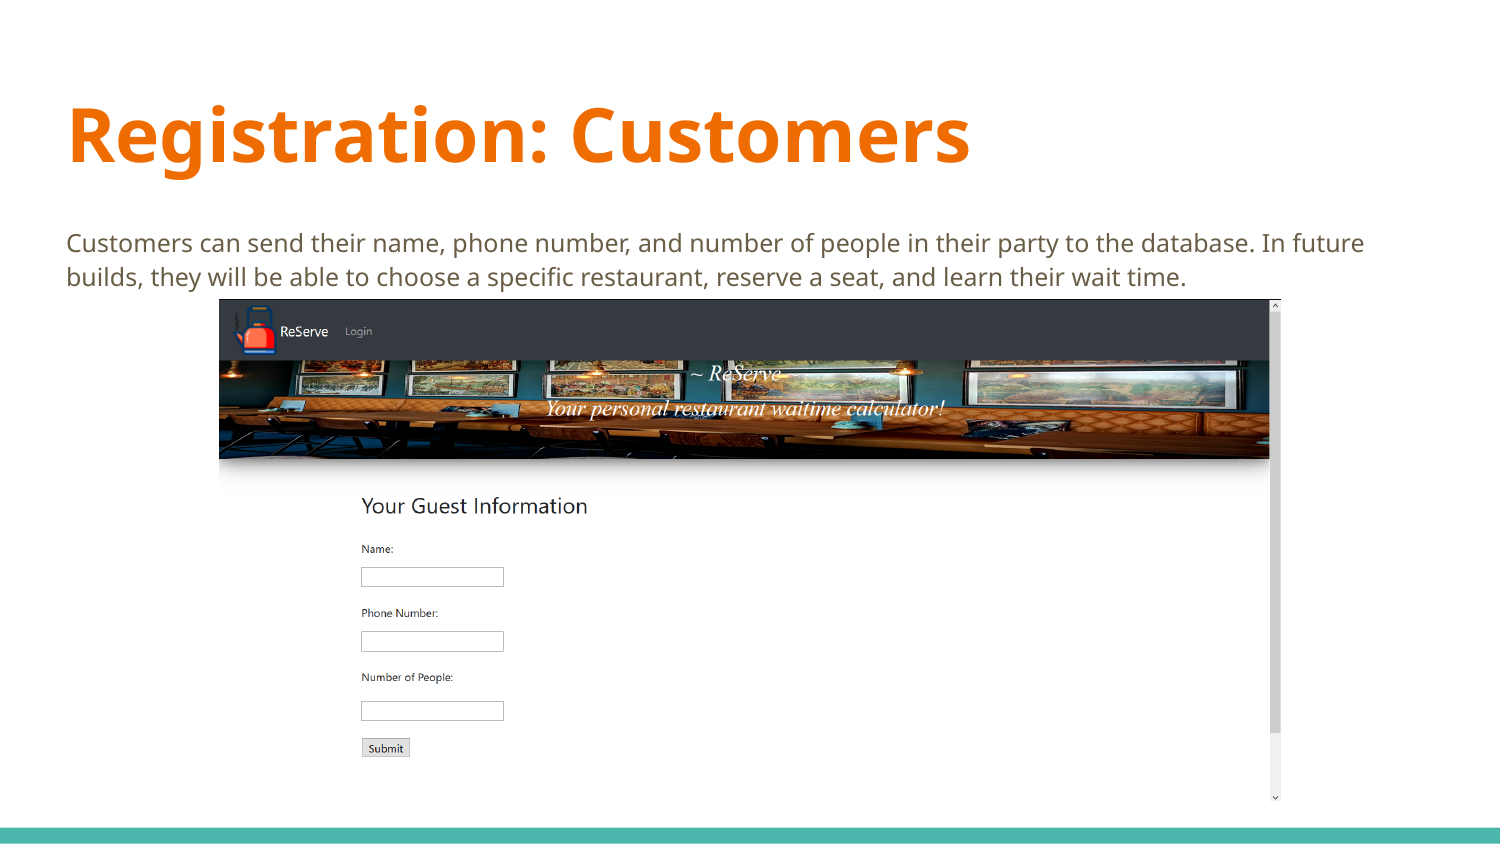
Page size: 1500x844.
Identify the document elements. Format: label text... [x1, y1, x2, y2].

list Customers can send their name, phone number, and number of people in their party to the database. In future builds, they will be able to choose a specific restaurant, reserve a seat, and learn their wait time. [51, 207, 1449, 750]
picture [219, 299, 1281, 801]
title Registration: Customers [51, 72, 1449, 189]
